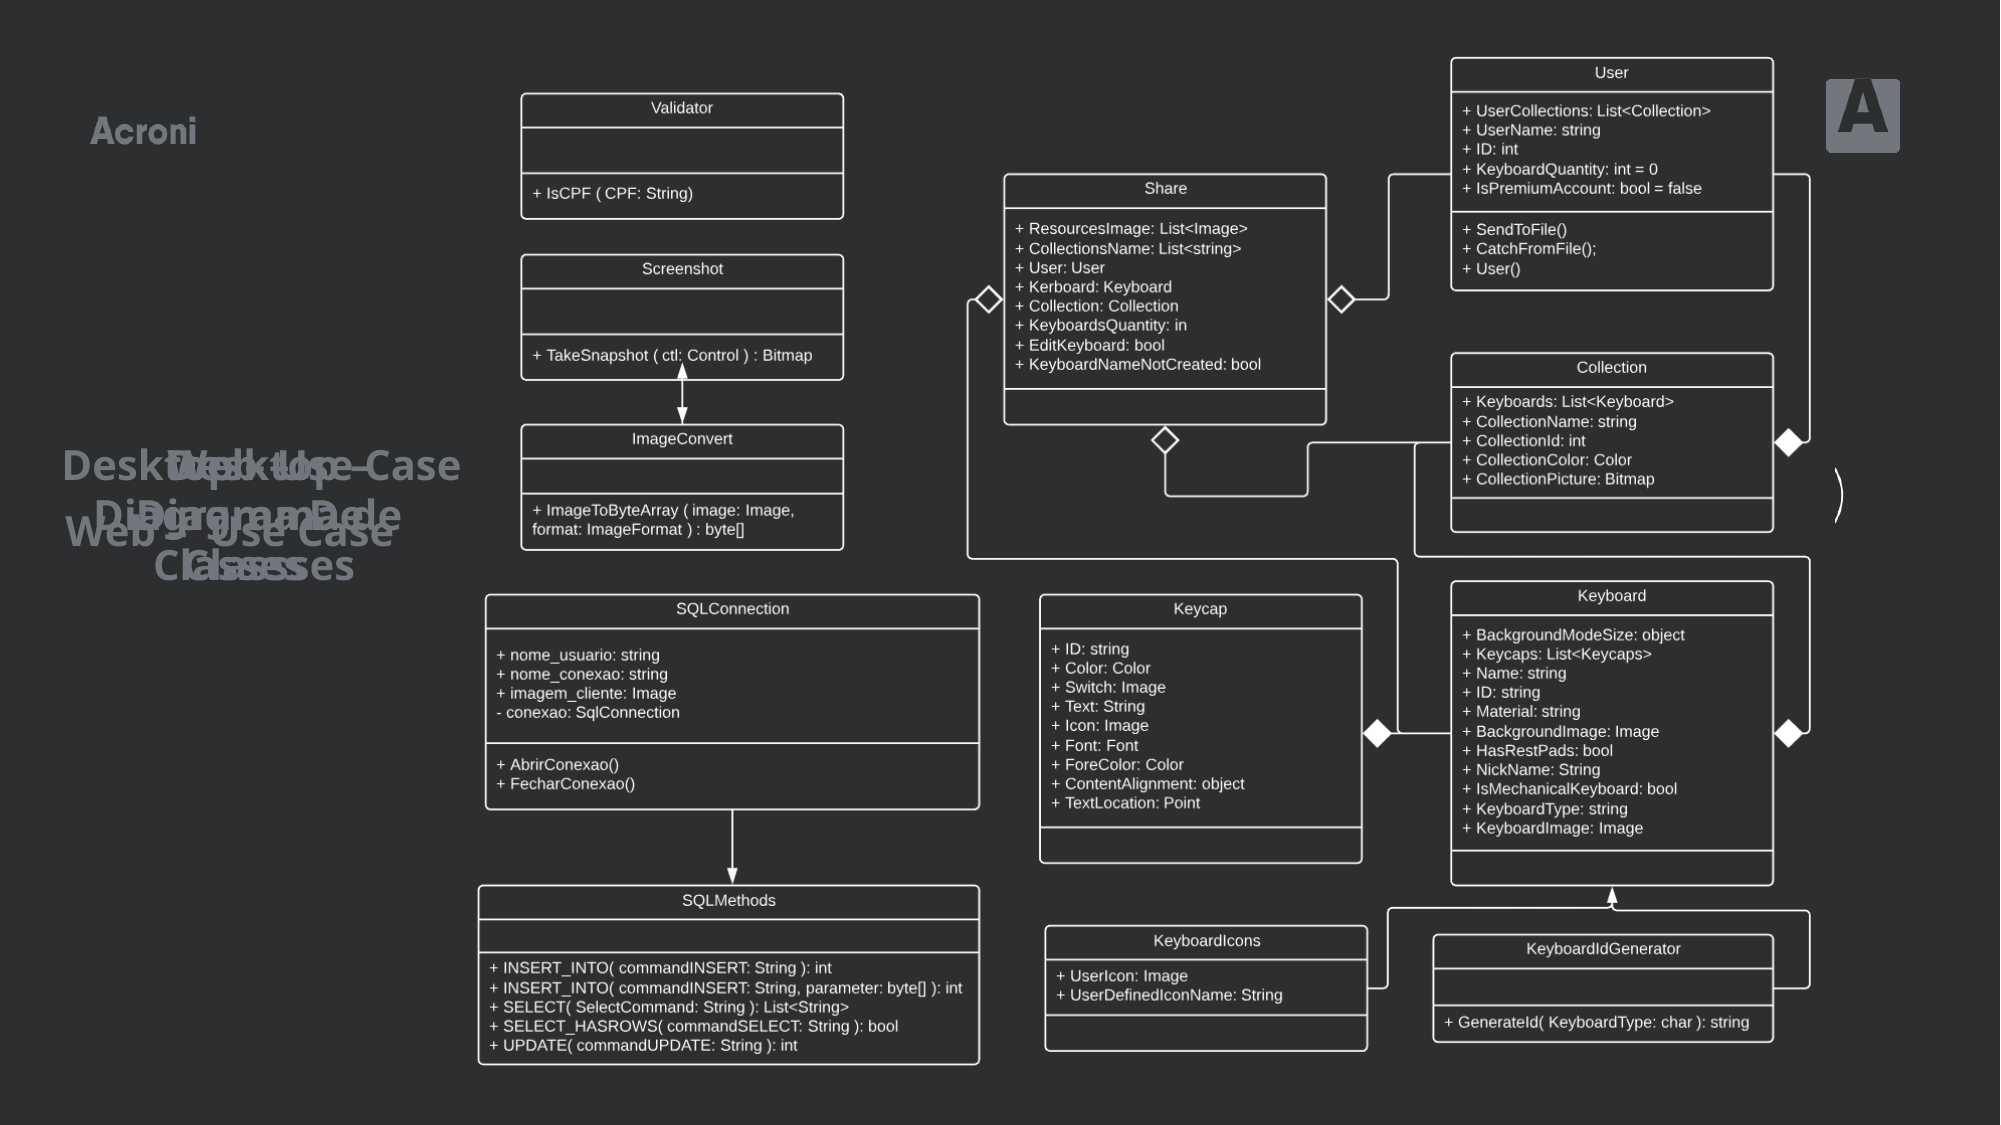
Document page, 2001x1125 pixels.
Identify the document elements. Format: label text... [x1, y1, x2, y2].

text_box Desktop – Diagrama de Classses [45, 431, 442, 596]
picture [442, 47, 1910, 1125]
picture [90, 116, 201, 150]
